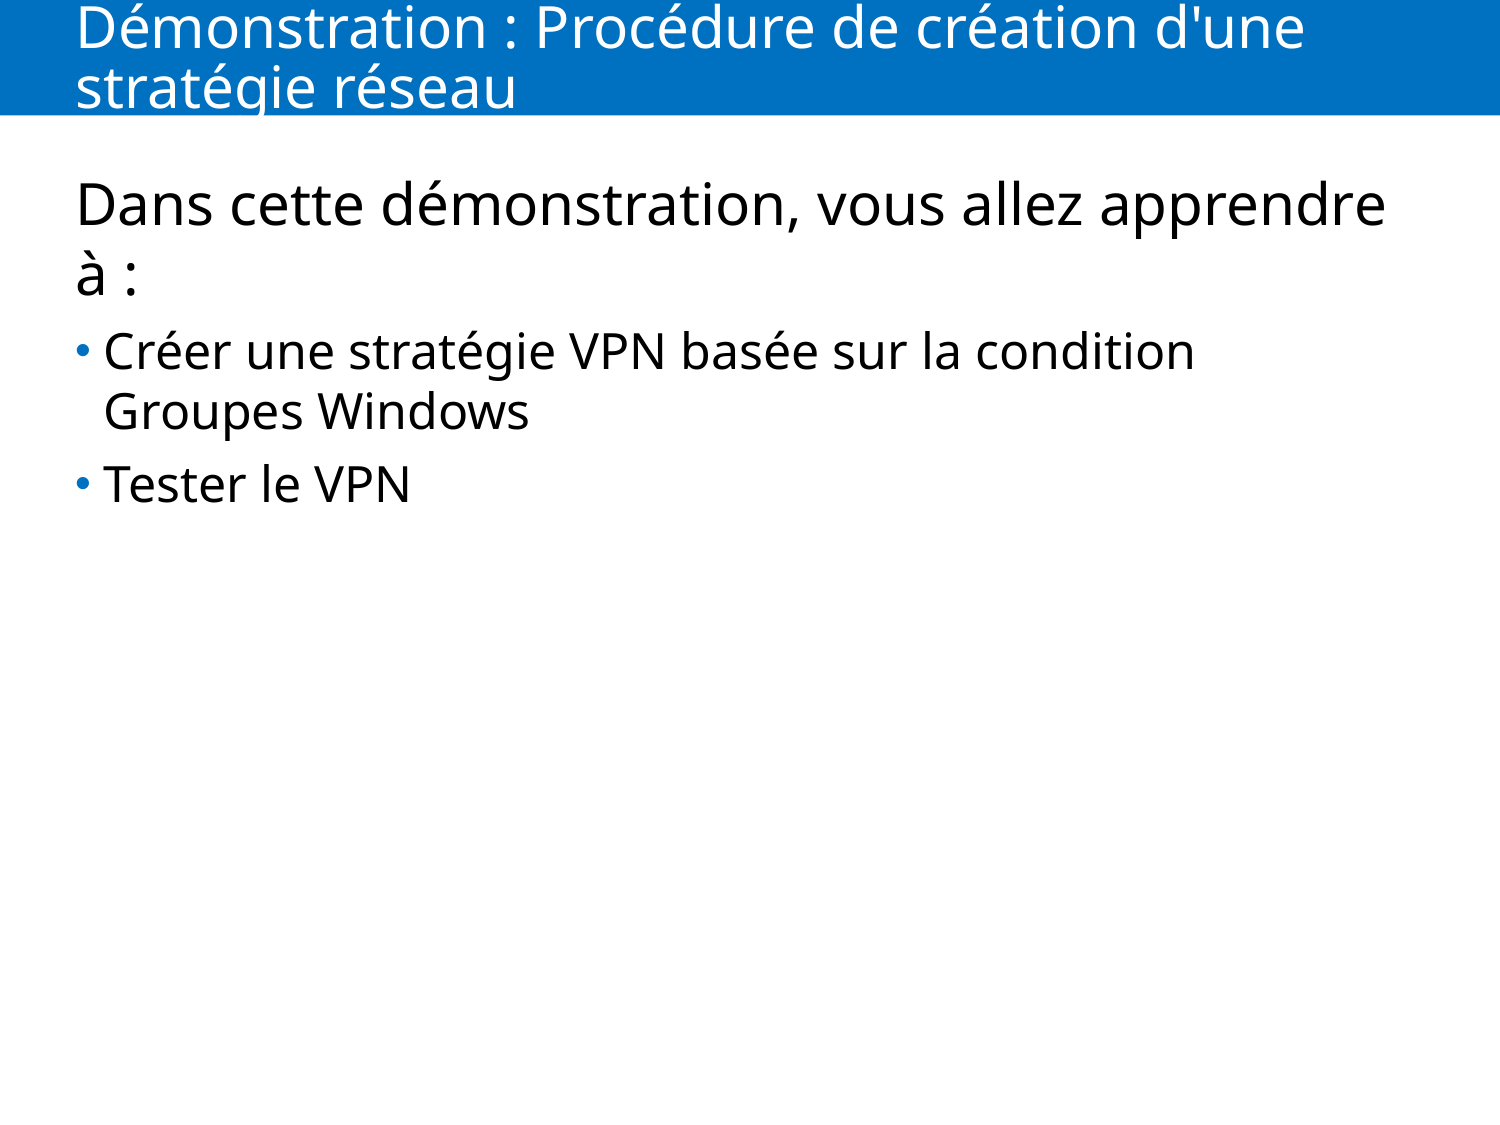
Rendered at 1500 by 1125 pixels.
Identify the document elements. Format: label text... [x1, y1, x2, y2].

title Démonstration : Procédure de création d'une stratégie réseau [75, 0, 1351, 122]
text_box Dans cette démonstration, vous allez apprendre à : Créer une stratégie VPN basée sur la condition Groupes Windows Tester le VPN [75, 167, 1408, 1012]
